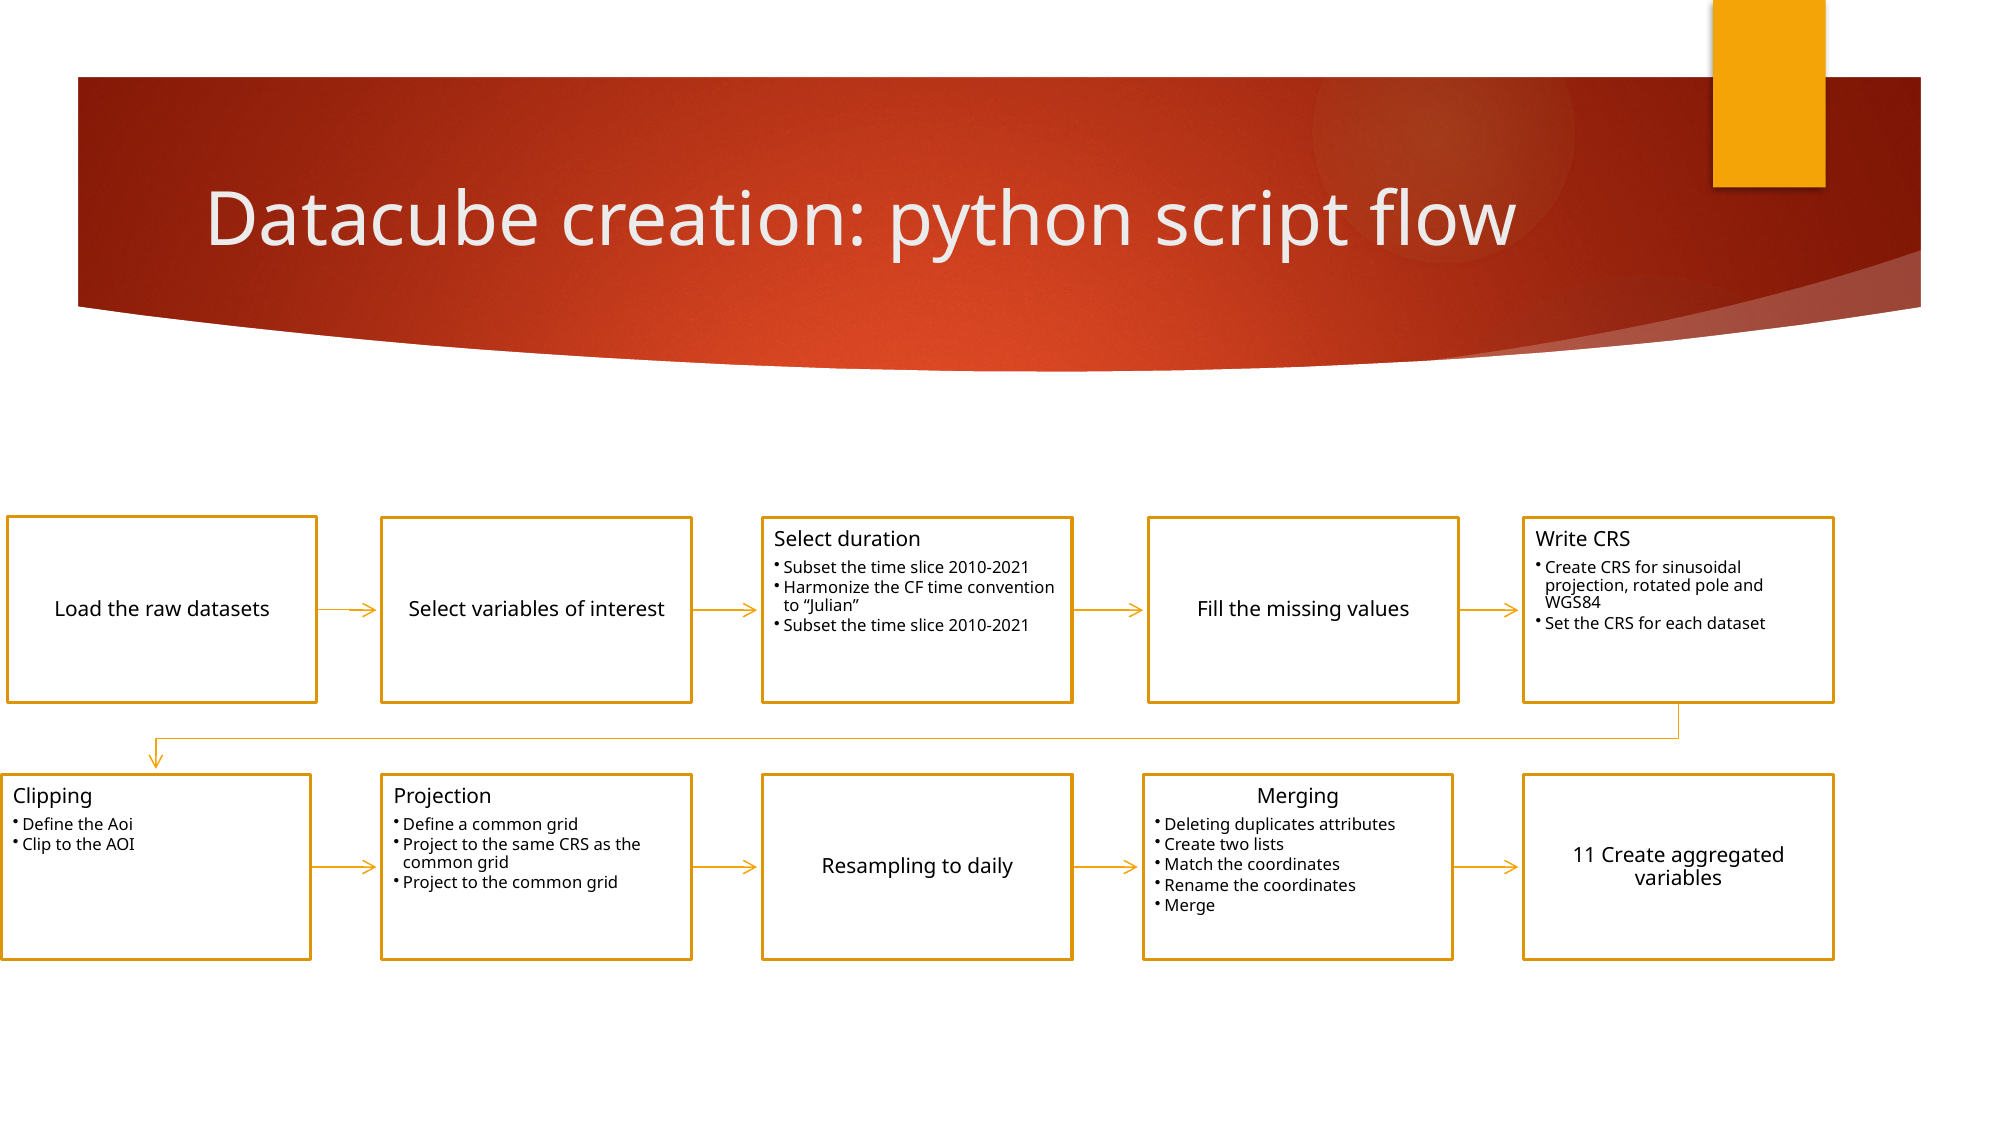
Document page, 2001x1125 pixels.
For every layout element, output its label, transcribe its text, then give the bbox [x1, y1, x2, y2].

title Datacube creation: python script flow [189, 155, 1627, 275]
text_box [0, 400, 1835, 1077]
